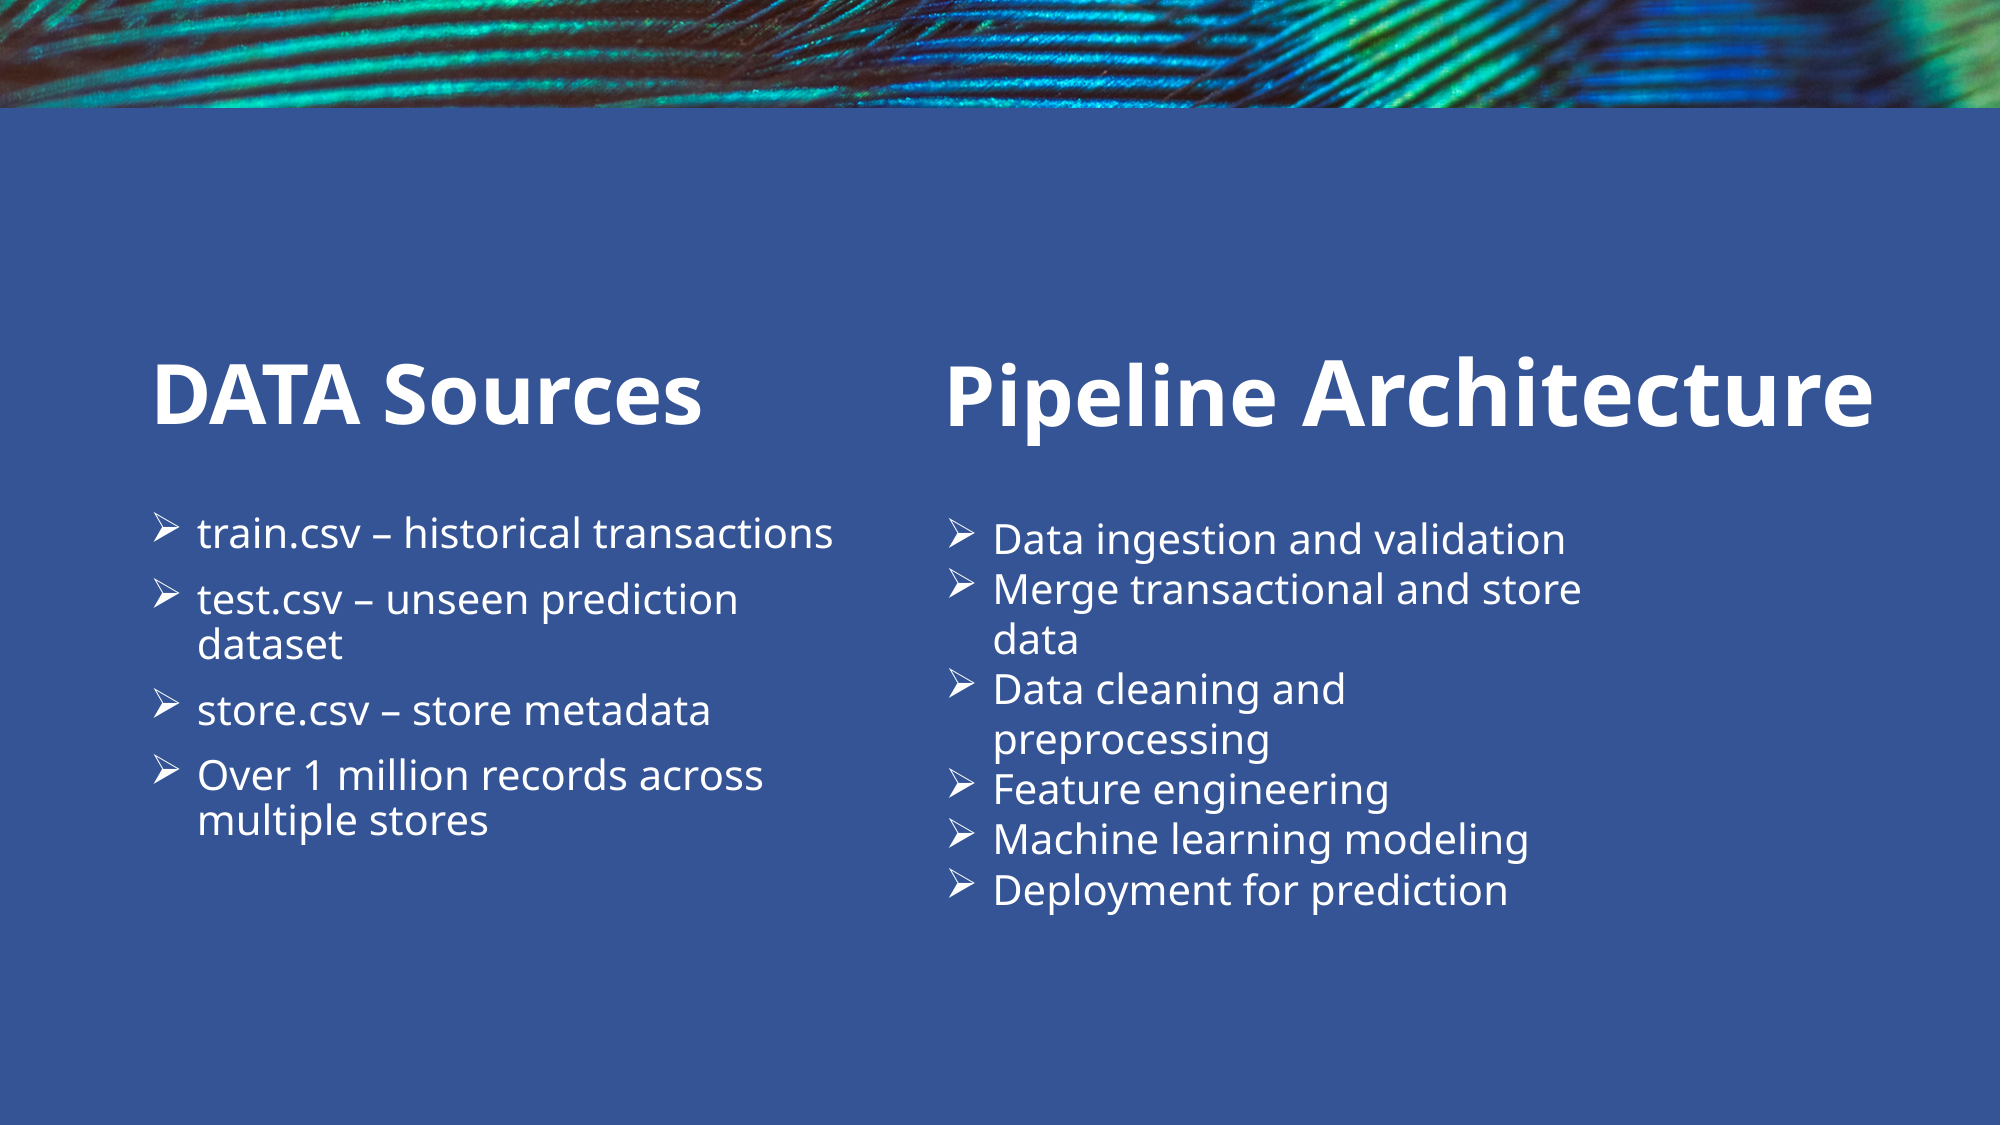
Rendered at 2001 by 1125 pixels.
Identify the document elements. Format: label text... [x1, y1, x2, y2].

text_box Pipeline Architecture [928, 266, 1984, 454]
text_box Data ingestion and validation Merge transactional and store data Data cleaning and preprocessing Feature engineering Machine learning modeling Deployment for prediction [930, 505, 1648, 921]
title DATA Sources [135, 179, 1845, 450]
list train.csv – historical transactions test.csv – unseen prediction dataset store.csv – store metadata Over 1 million records across multiple stores [135, 504, 852, 1021]
picture [1000, 101, 1013, 108]
picture [0, 0, 2000, 108]
